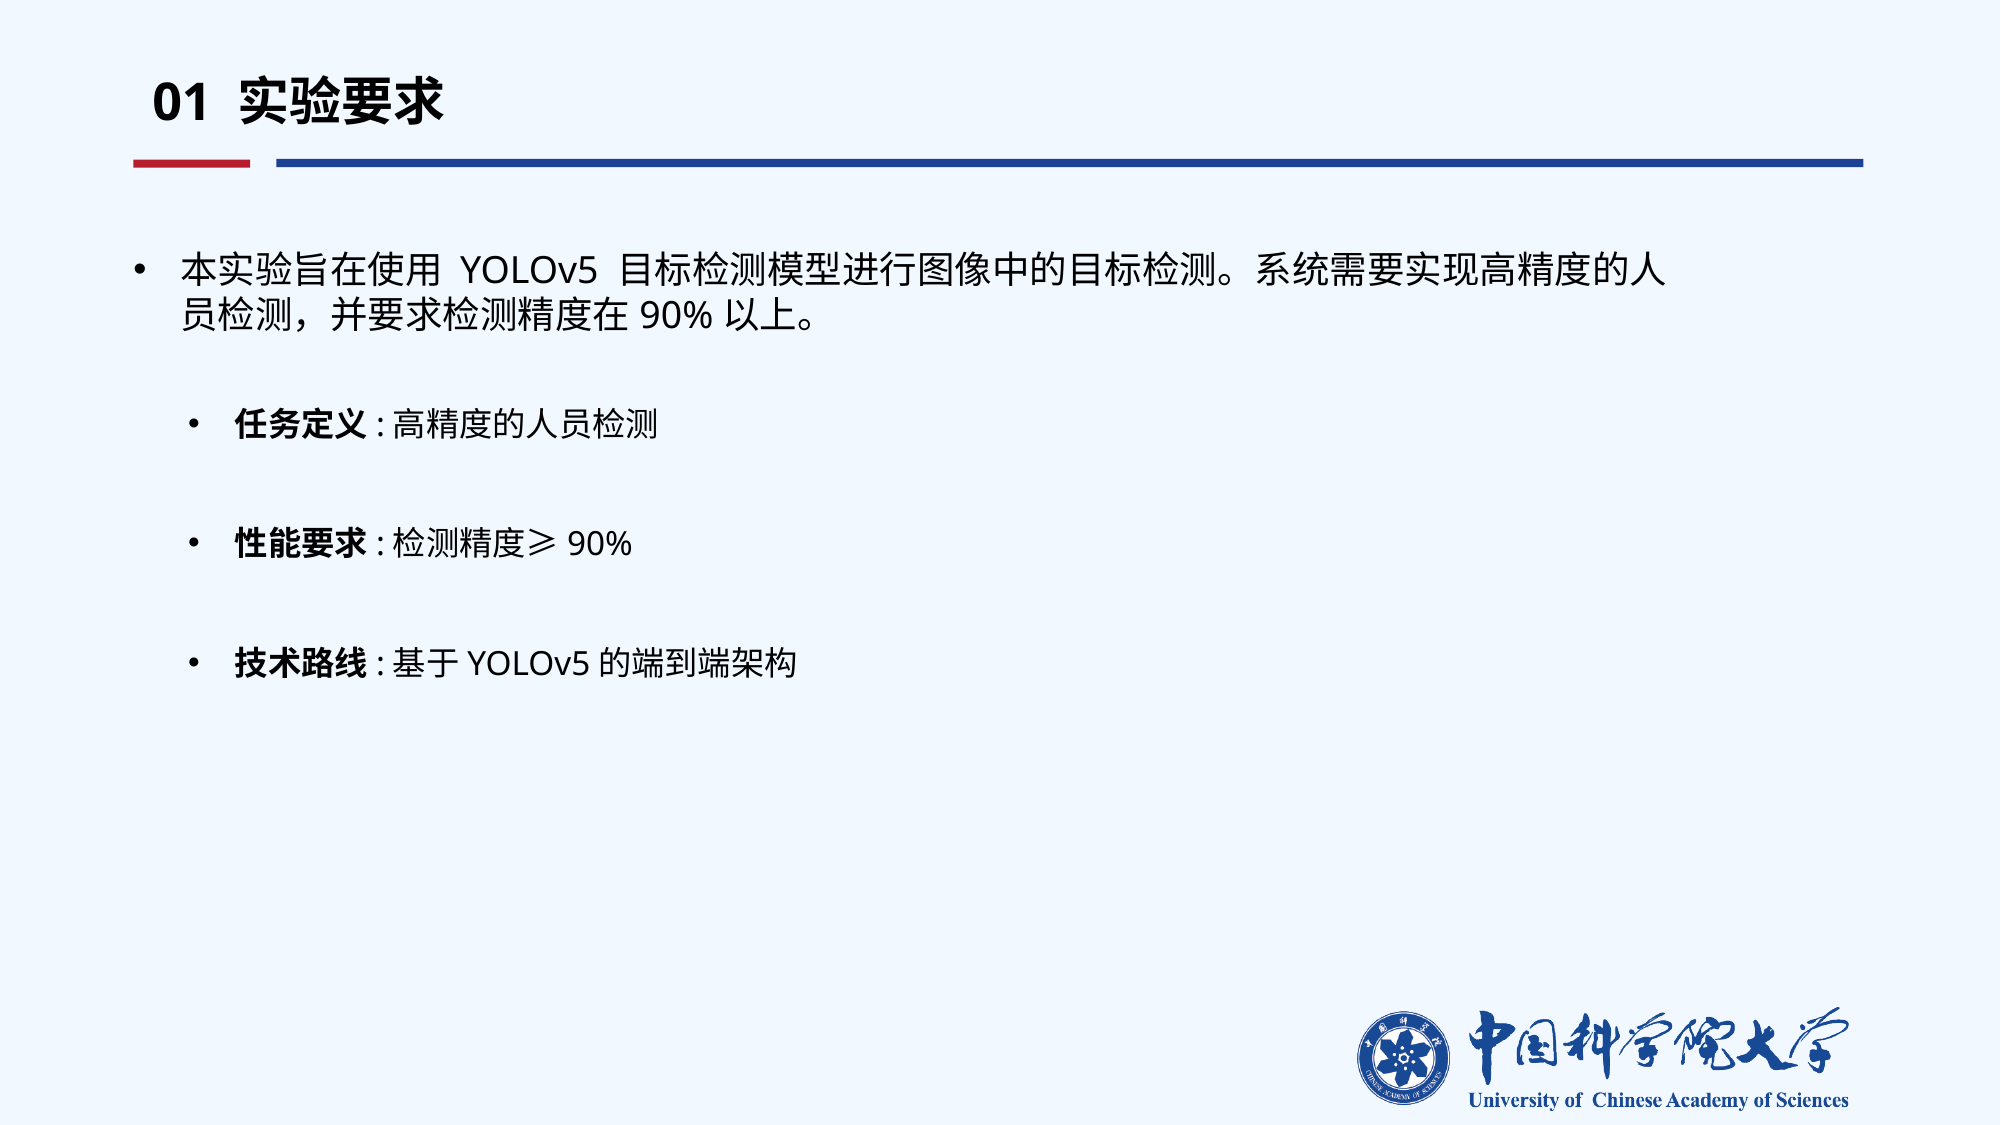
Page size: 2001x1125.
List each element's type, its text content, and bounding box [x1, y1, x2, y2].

text_box 本实验旨在使用 YOLOv5 目标检测模型进行图像中的目标检测。系统需要实现高精度的人员检测，并要求检测精度在90%以上。 [118, 238, 1686, 344]
text_box 任务定义:高精度的人员检测 性能要求:检测精度≥90% 技术路线:基于YOLOv5的端到端架构 [173, 375, 903, 750]
text_box 01 实验要求 [137, 60, 461, 138]
picture [1357, 1007, 1849, 1111]
